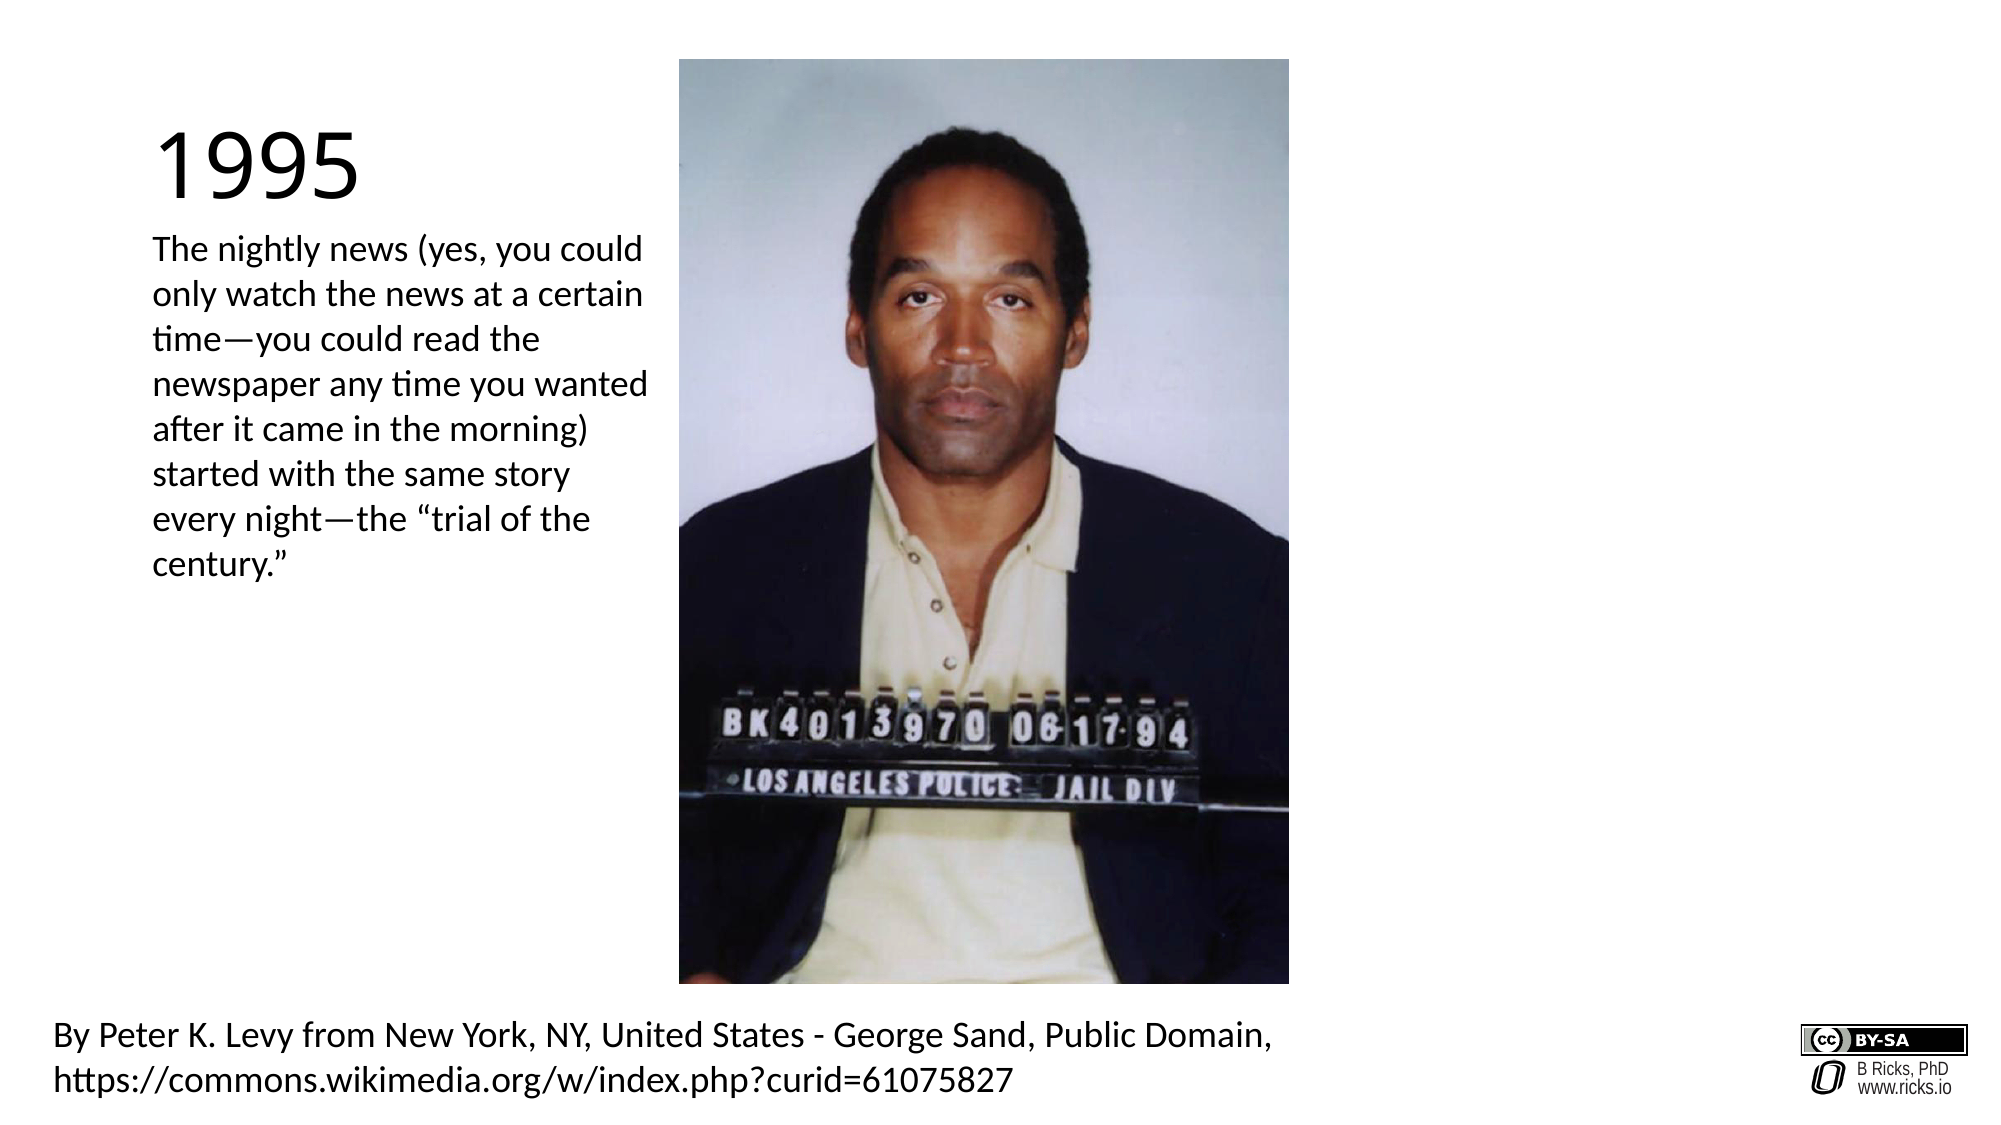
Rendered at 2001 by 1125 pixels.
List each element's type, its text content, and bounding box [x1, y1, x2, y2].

text_box By Peter K. Levy from New York, NY, United States - George Sand, Public Domain, https://commons.wikimedia.org/w/index.php?curid=61075827 [38, 1002, 1452, 1108]
title 1995 [137, 59, 672, 216]
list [679, 59, 1289, 984]
text_box The nightly news (yes, you could only watch the news at a certain time—you could read the newspaper any time you wanted after it came in the morning) started with the same story every night—the “trial of the century.” [137, 216, 672, 592]
